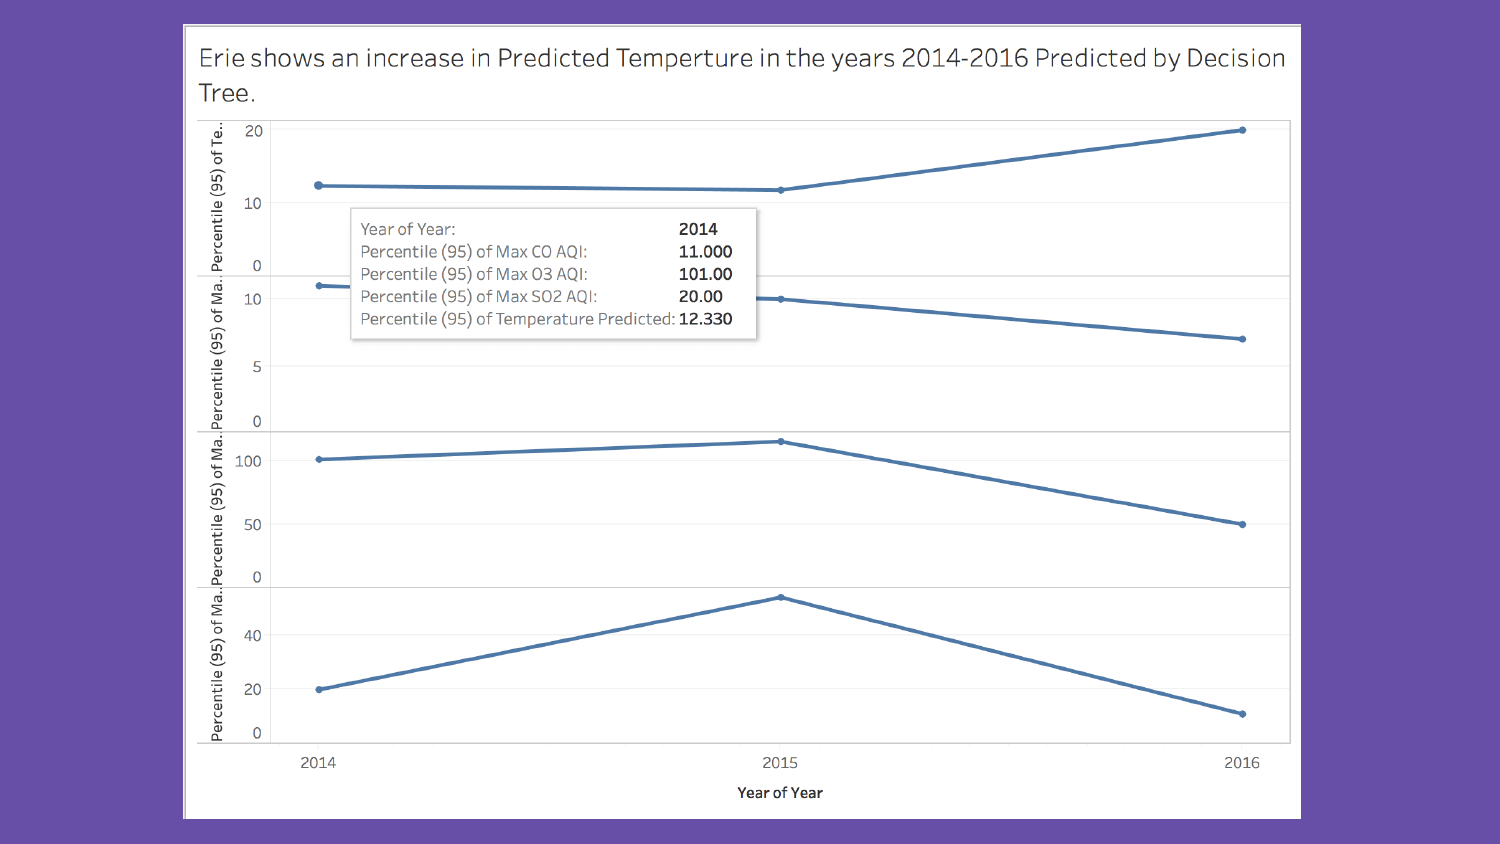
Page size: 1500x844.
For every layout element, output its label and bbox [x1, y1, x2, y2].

picture [182, 24, 1301, 819]
